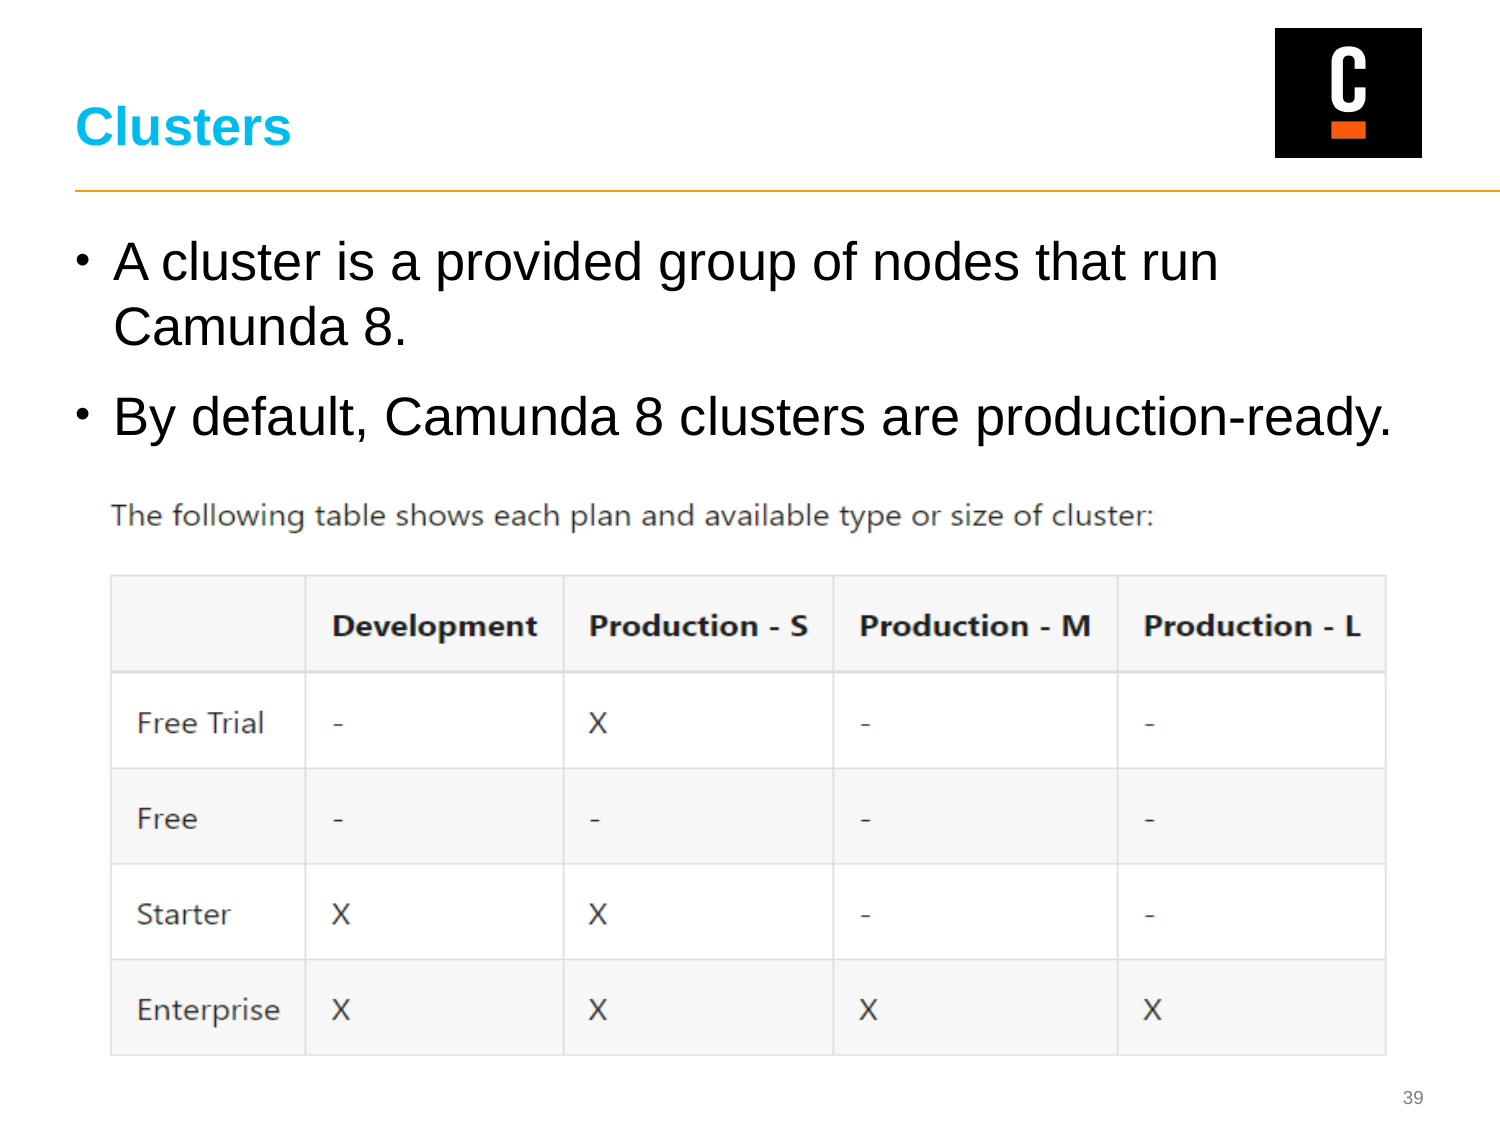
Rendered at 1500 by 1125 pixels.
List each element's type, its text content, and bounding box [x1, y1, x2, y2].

list A cluster is a provided group of nodes that run Camunda 8. By default, Camunda 8 clusters are production-ready. [75, 226, 1425, 475]
title Clusters [75, 27, 1422, 157]
picture [99, 487, 1401, 1065]
